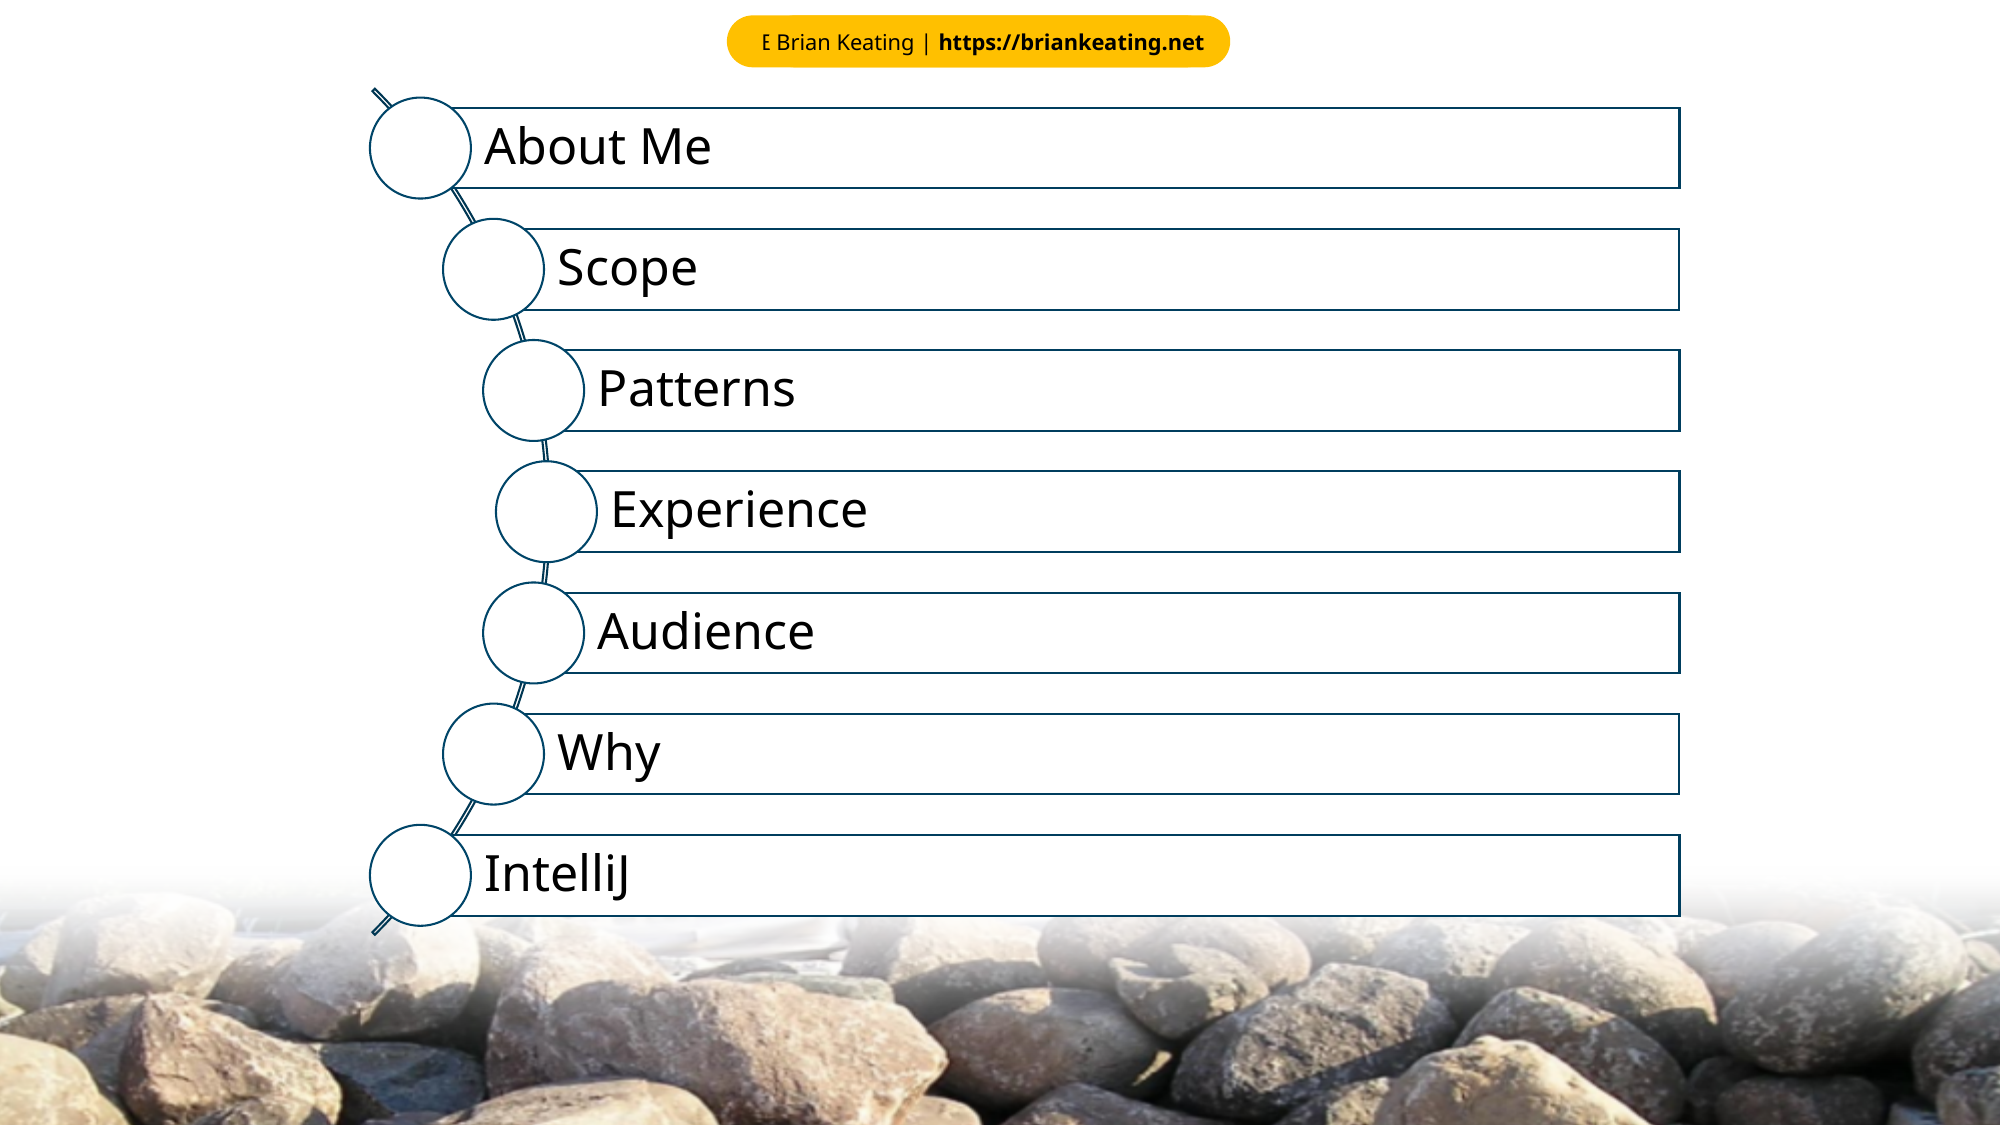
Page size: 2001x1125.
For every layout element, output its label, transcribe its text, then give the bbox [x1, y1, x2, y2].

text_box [358, 67, 1692, 957]
text_box Brian Keating | https://briankeating.net [768, 15, 1213, 67]
picture [0, 866, 2000, 1125]
